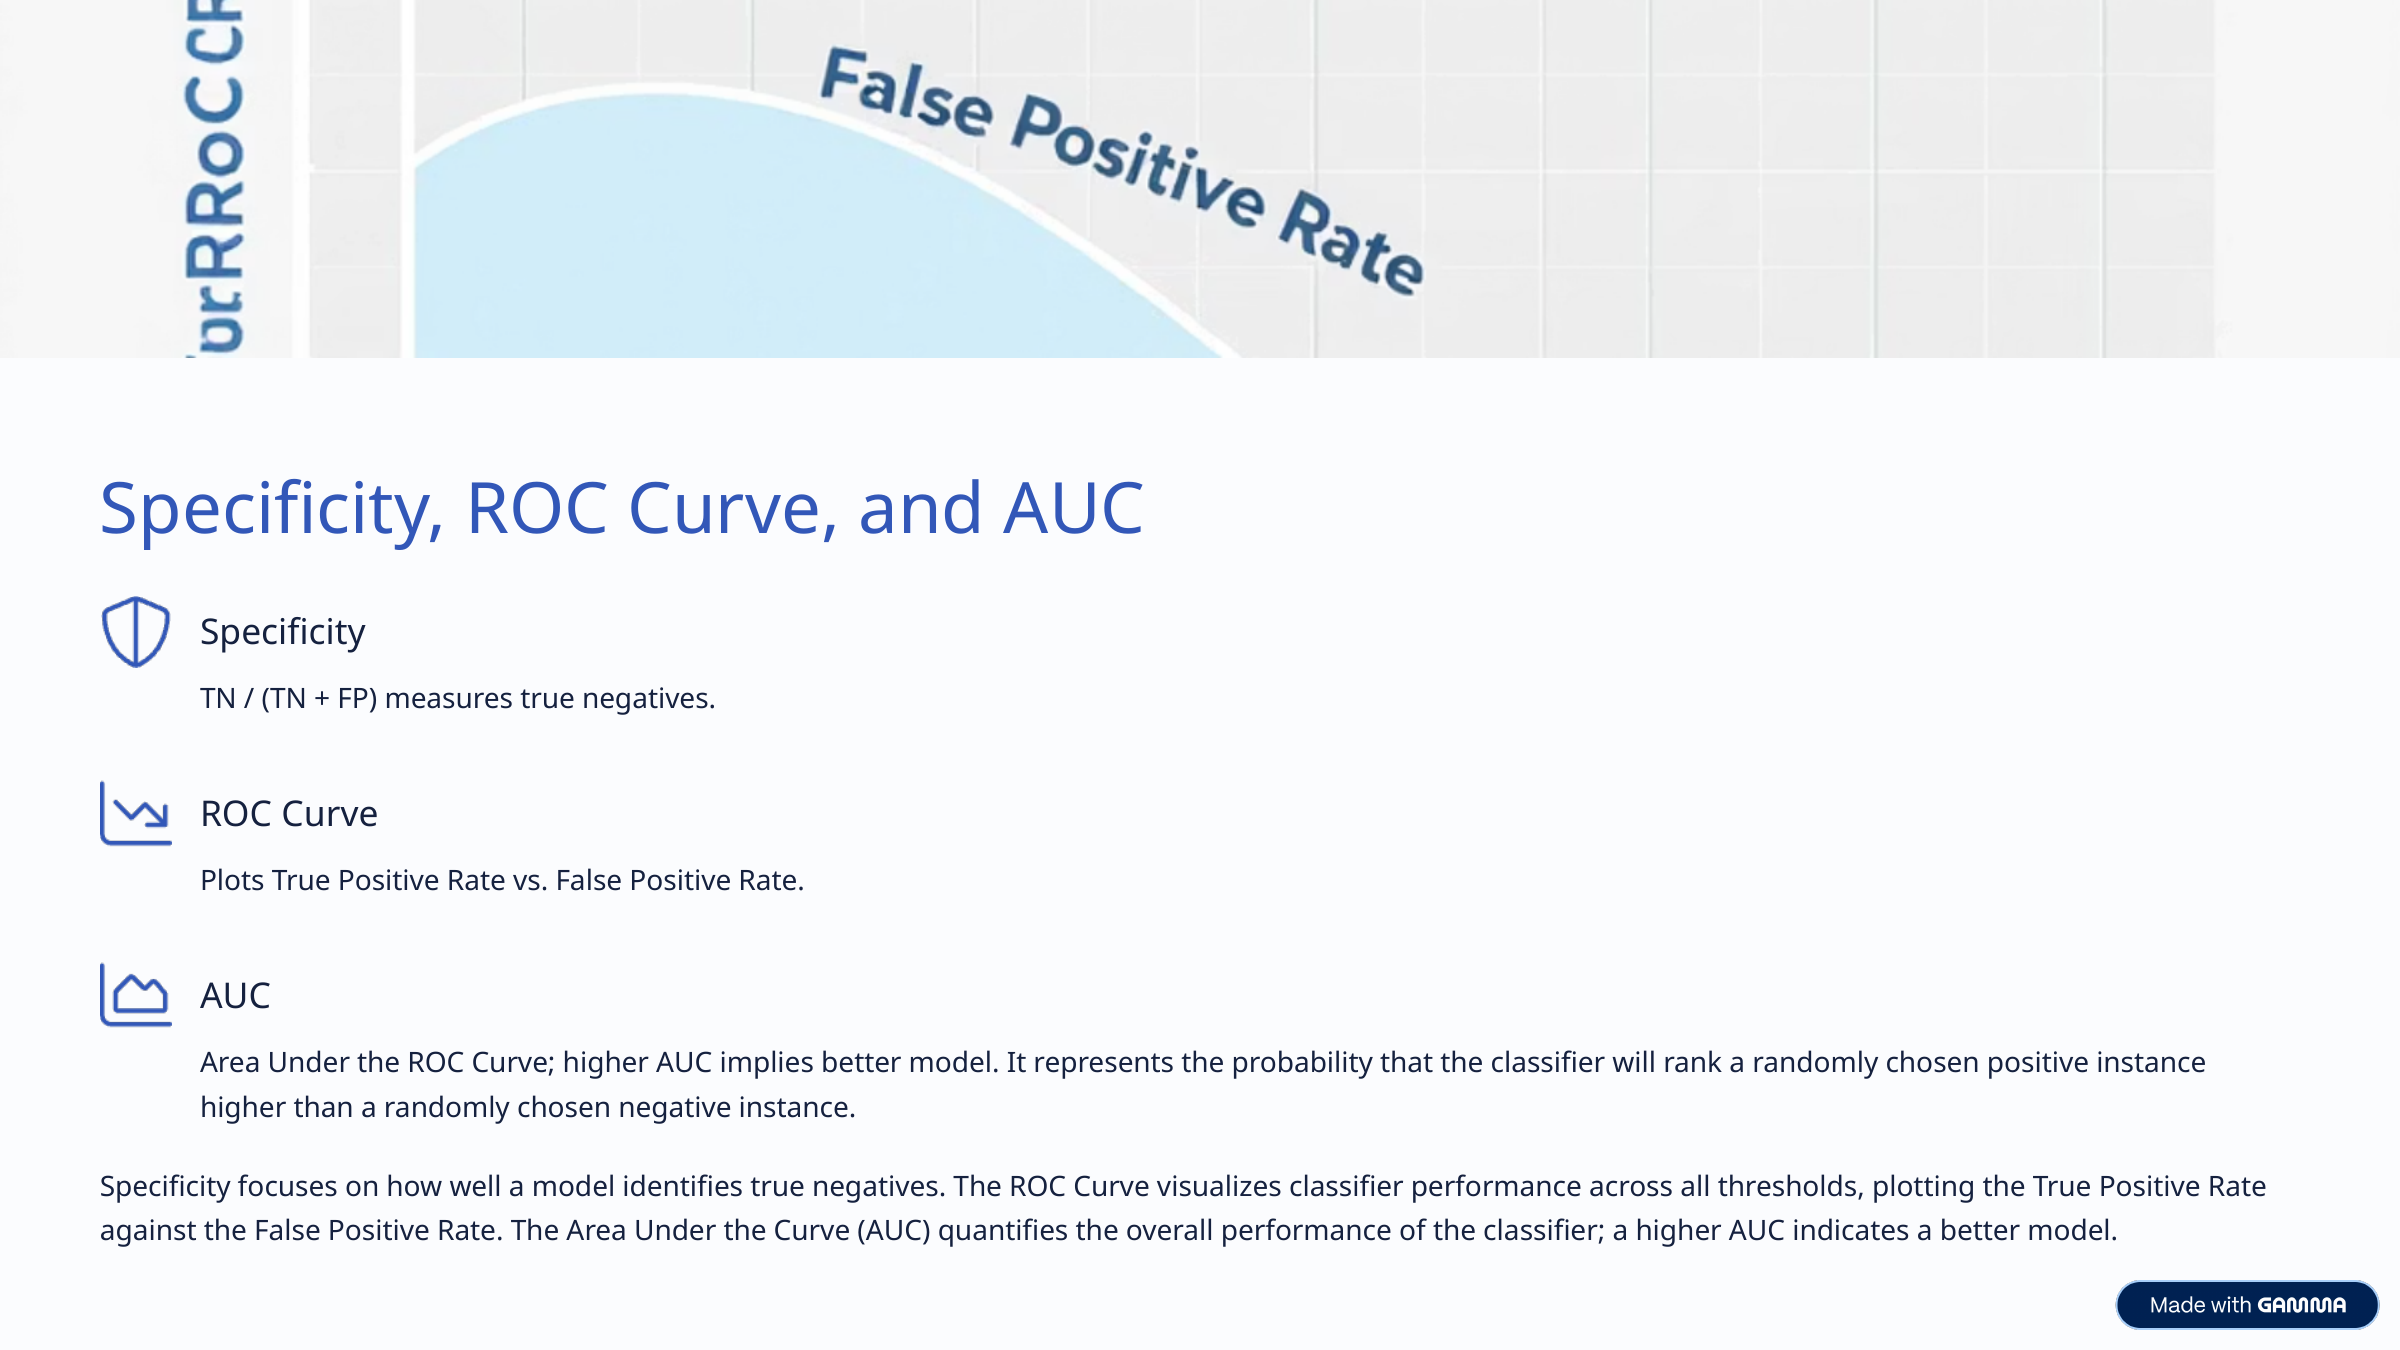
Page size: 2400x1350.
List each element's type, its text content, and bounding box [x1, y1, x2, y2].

text_box TN / (TN + FP) measures true negatives. [200, 669, 2300, 716]
picture [99, 777, 172, 850]
text_box Area Under the ROC Curve; higher AUC implies better model. It represents the probability that the classifier will rank a randomly chosen positive instance higher than a randomly chosen negative instance. [200, 1033, 2300, 1125]
picture [2106, 1271, 2389, 1339]
text_box AUC [200, 971, 558, 1016]
picture [99, 596, 172, 668]
picture [99, 959, 172, 1031]
text_box Specificity focuses on how well a model identifies true negatives. The ROC Curve visualizes classifier performance across all thresholds, plotting the True Positive Rate against the False Positive Rate. The Area Under the Curve (AUC) quantifies the overall performance of the classifier; a higher AUC indicates a better model. [99, 1156, 2300, 1249]
text_box Plots True Positive Rate vs. False Positive Rate. [200, 851, 2300, 898]
picture [0, 0, 2400, 358]
text_box ROC Curve [200, 789, 558, 835]
text_box Specificity [200, 608, 558, 653]
text_box Specificity, ROC Curve, and AUC [99, 458, 1172, 549]
